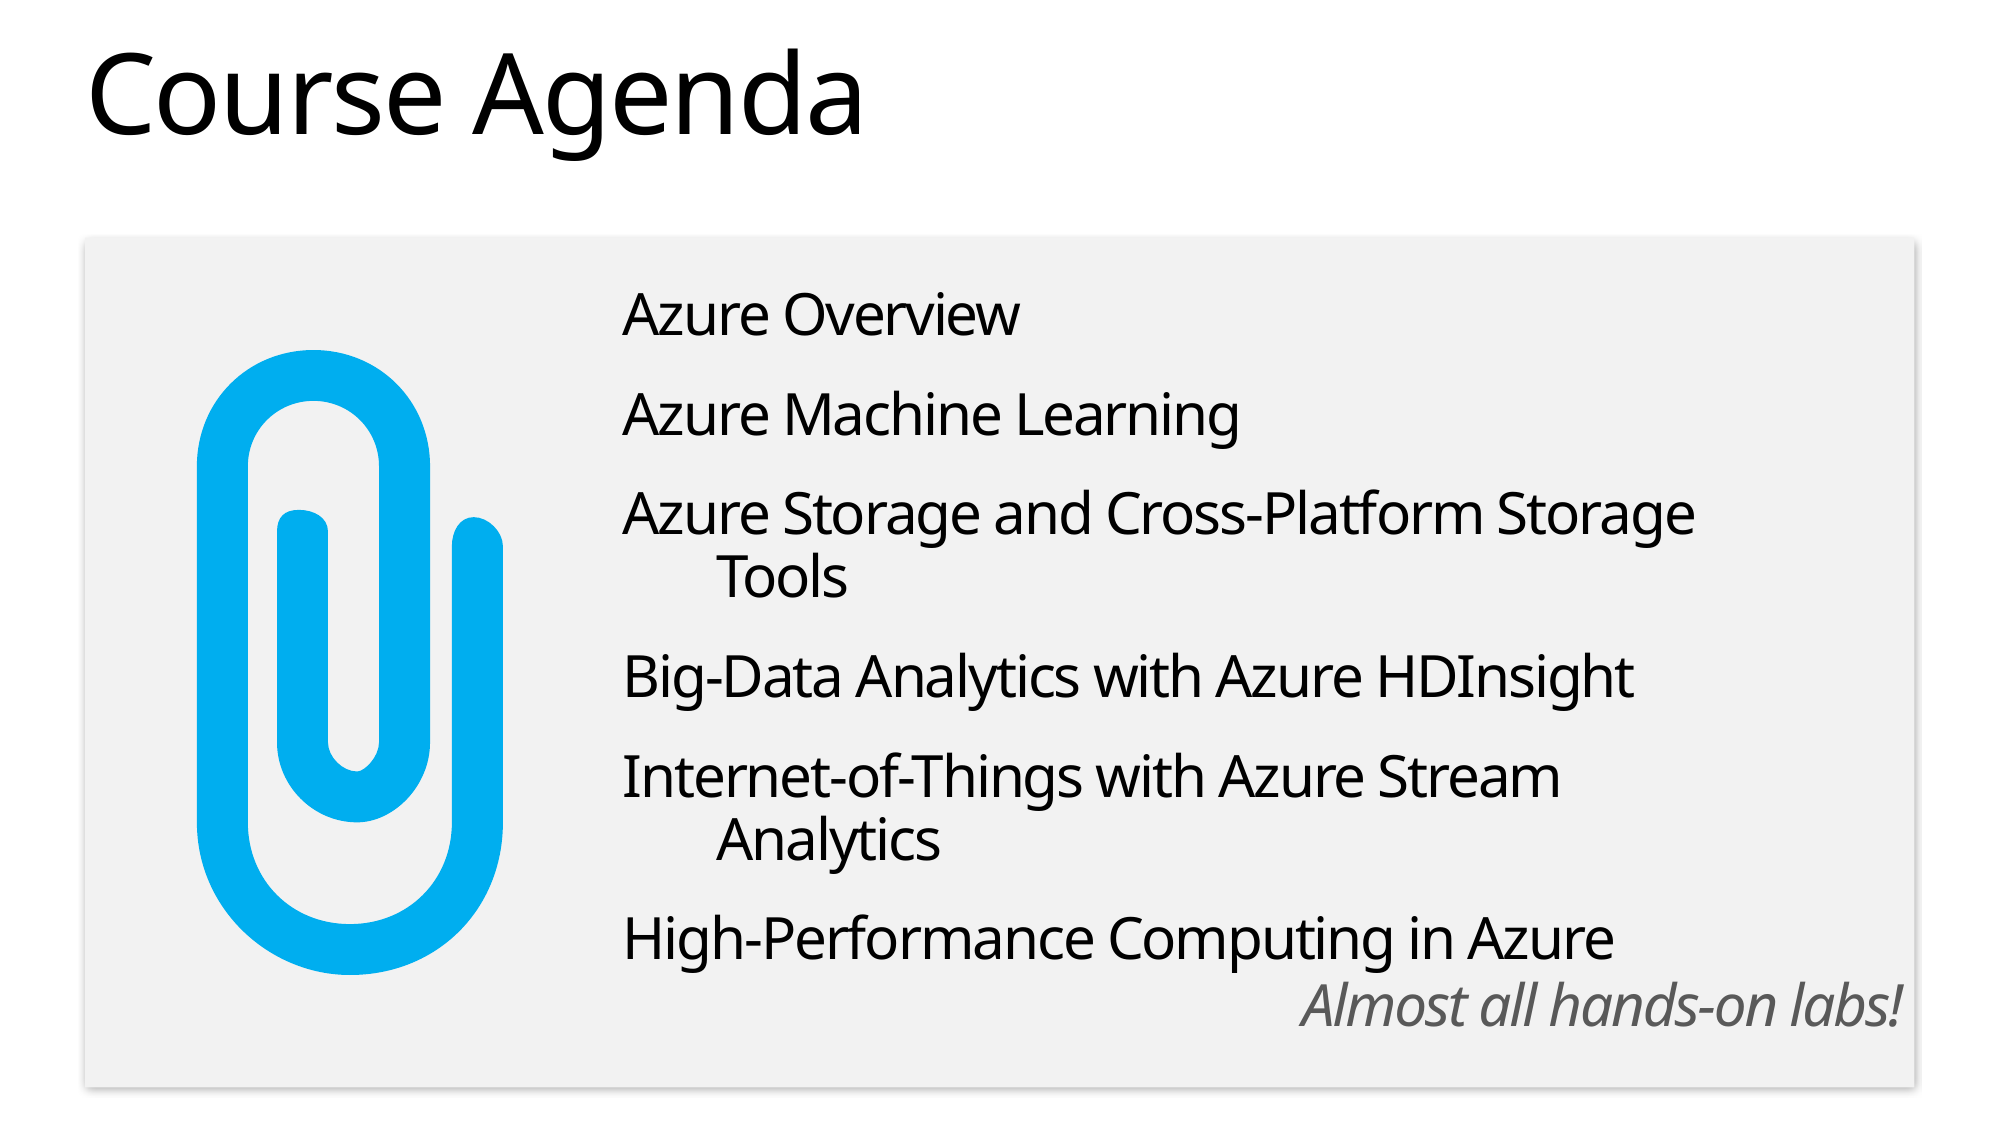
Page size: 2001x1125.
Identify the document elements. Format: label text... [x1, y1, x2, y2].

list Azure Overview Azure Machine Learning Azure Storage and Cross-Platform Storage Tools Big-Data Analytics with Azure HDInsight Internet-of-Things with Azure Stream Analytics High-Performance Computing in Azure [592, 309, 1732, 919]
text_box Almost all hands-on labs! [763, 945, 1904, 1039]
title Course Agenda [85, 37, 1915, 161]
